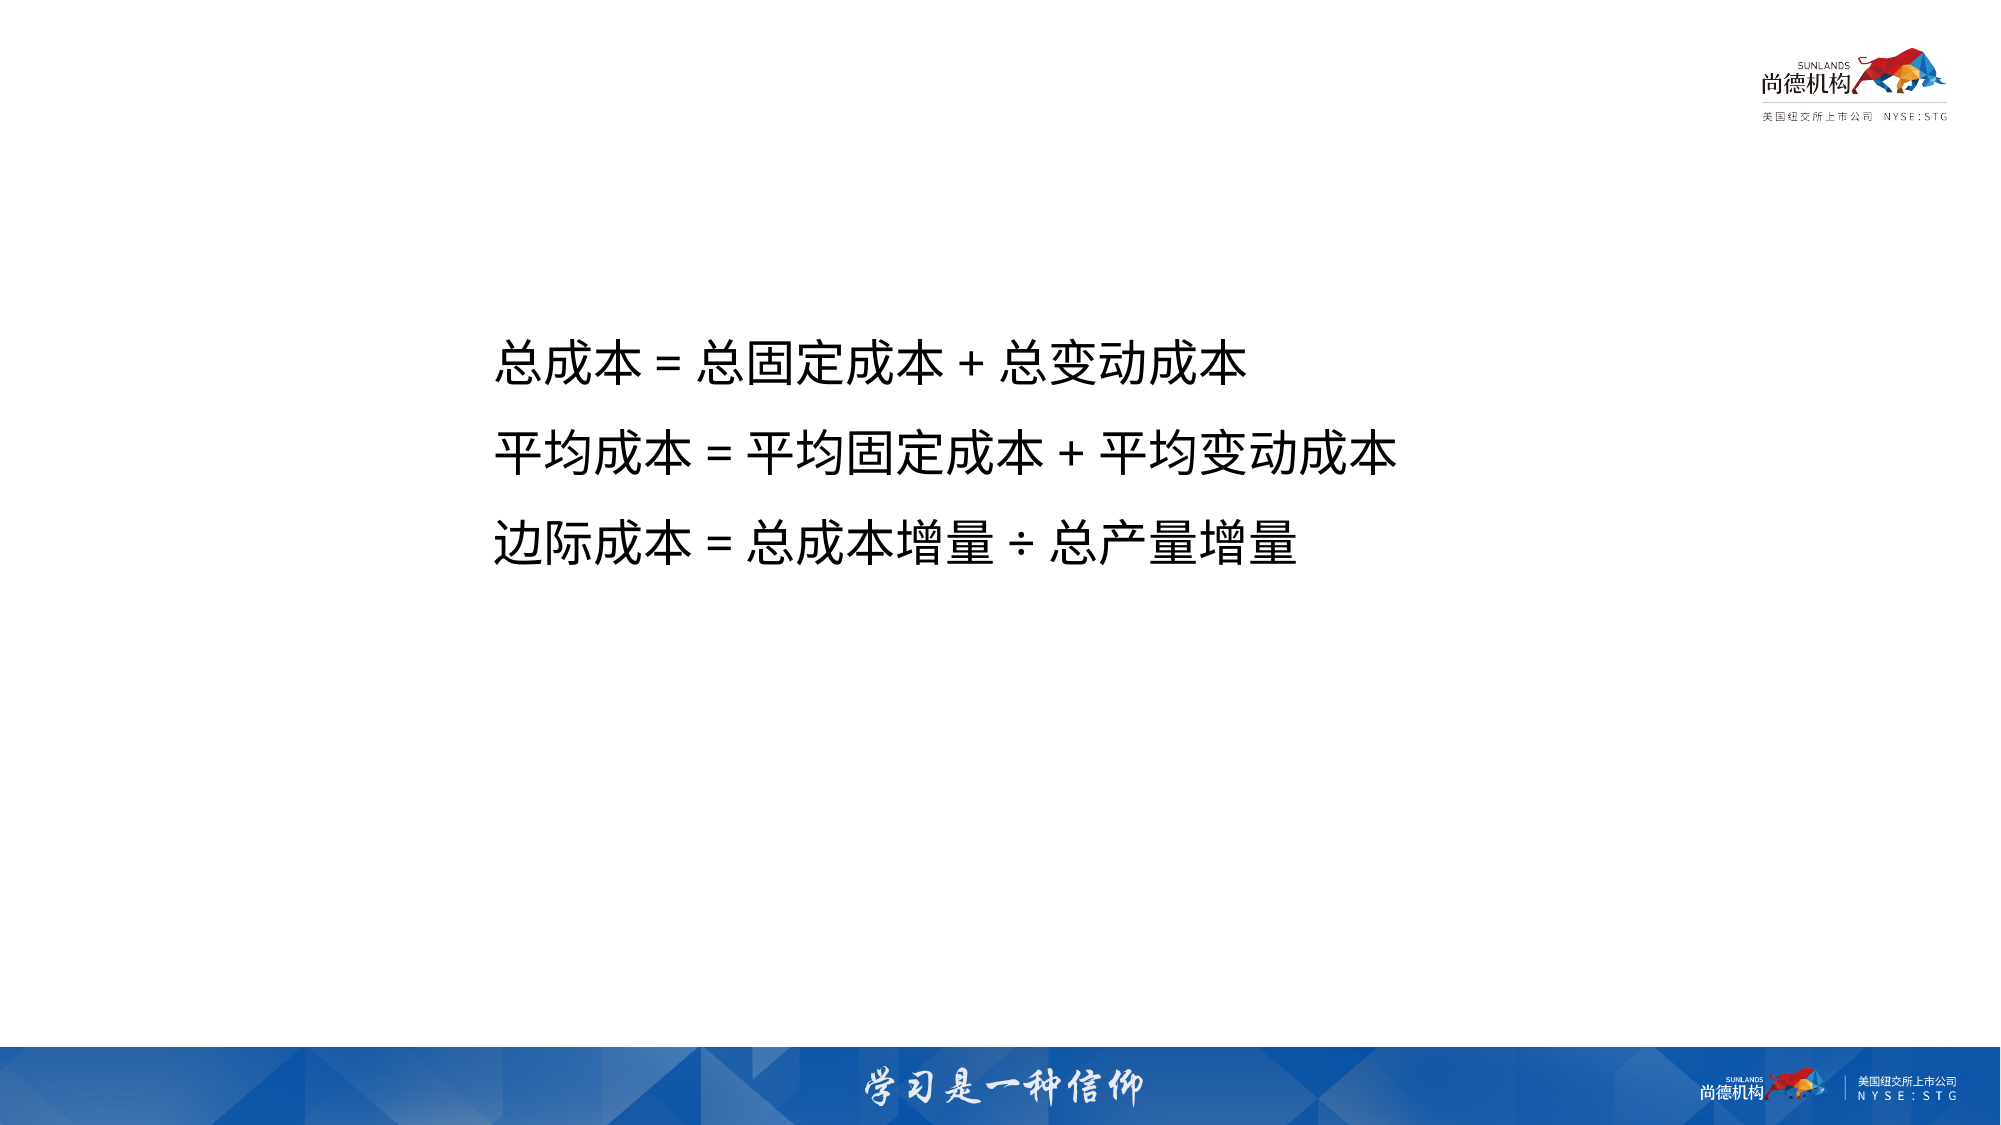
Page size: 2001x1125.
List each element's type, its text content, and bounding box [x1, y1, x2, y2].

picture [0, 1047, 2001, 1125]
picture [1720, 19, 1989, 150]
text_box 总成本=总固定成本+总变动成本 平均成本=平均固定成本+平均变动成本 边际成本=总成本增量÷总产量增量 [478, 293, 1462, 579]
